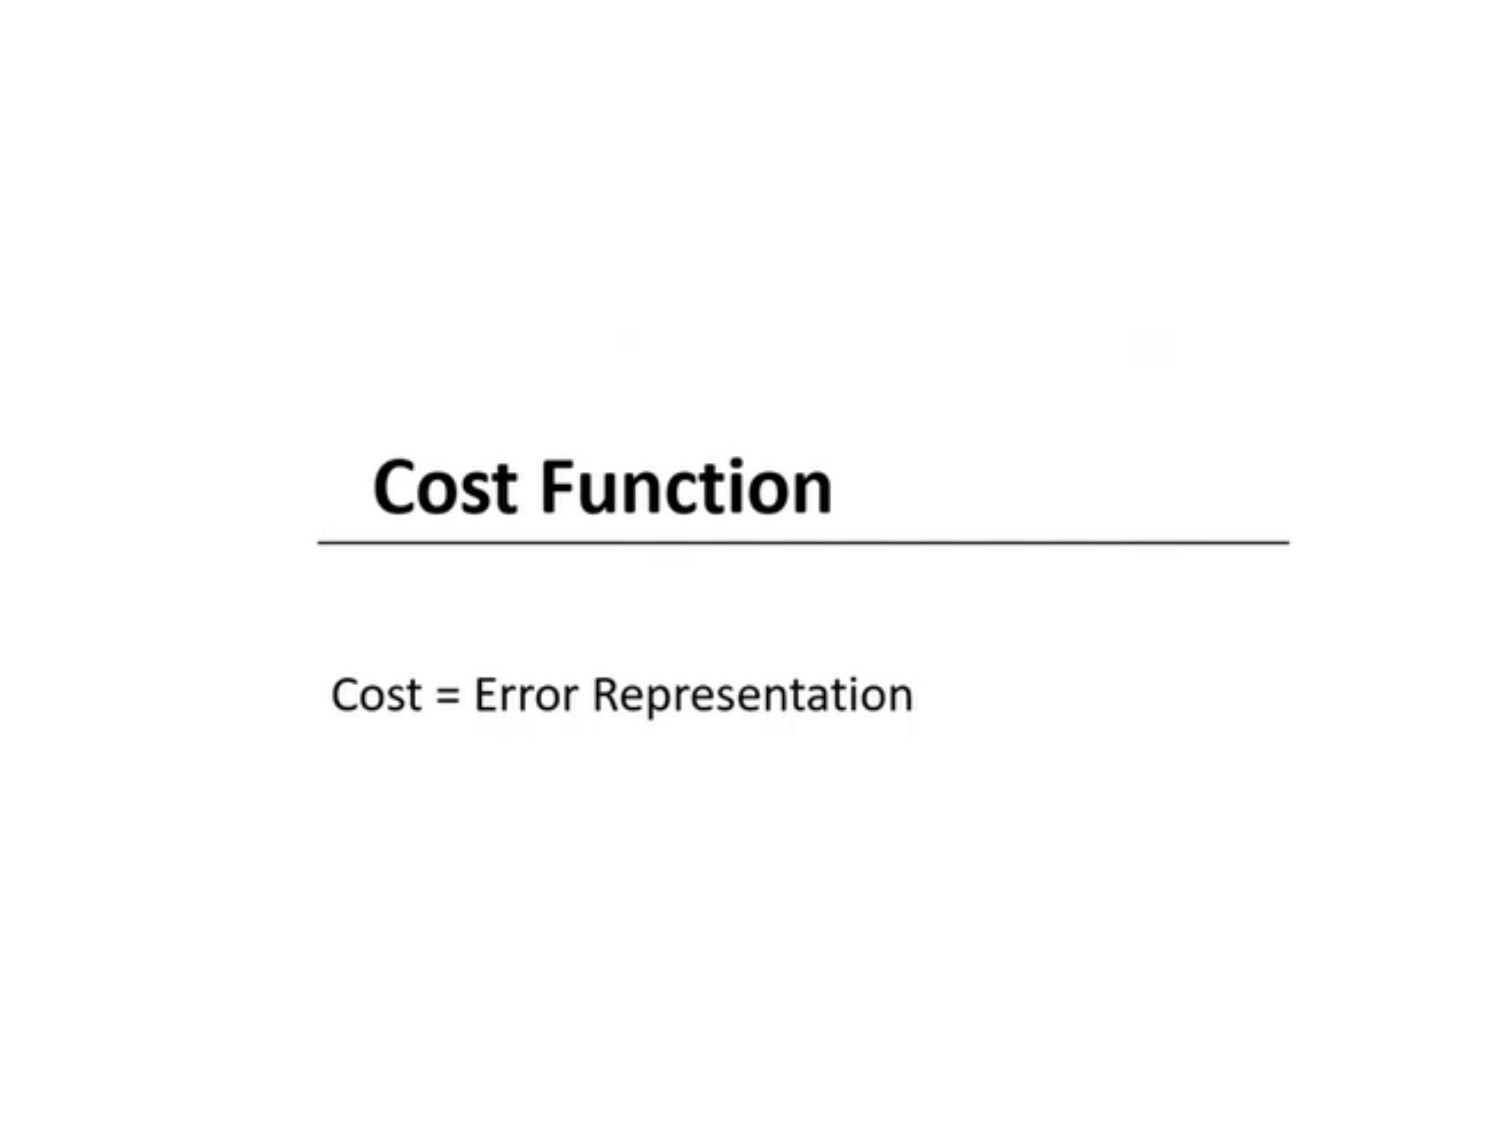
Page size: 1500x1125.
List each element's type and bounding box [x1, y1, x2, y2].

picture [262, 324, 1438, 938]
